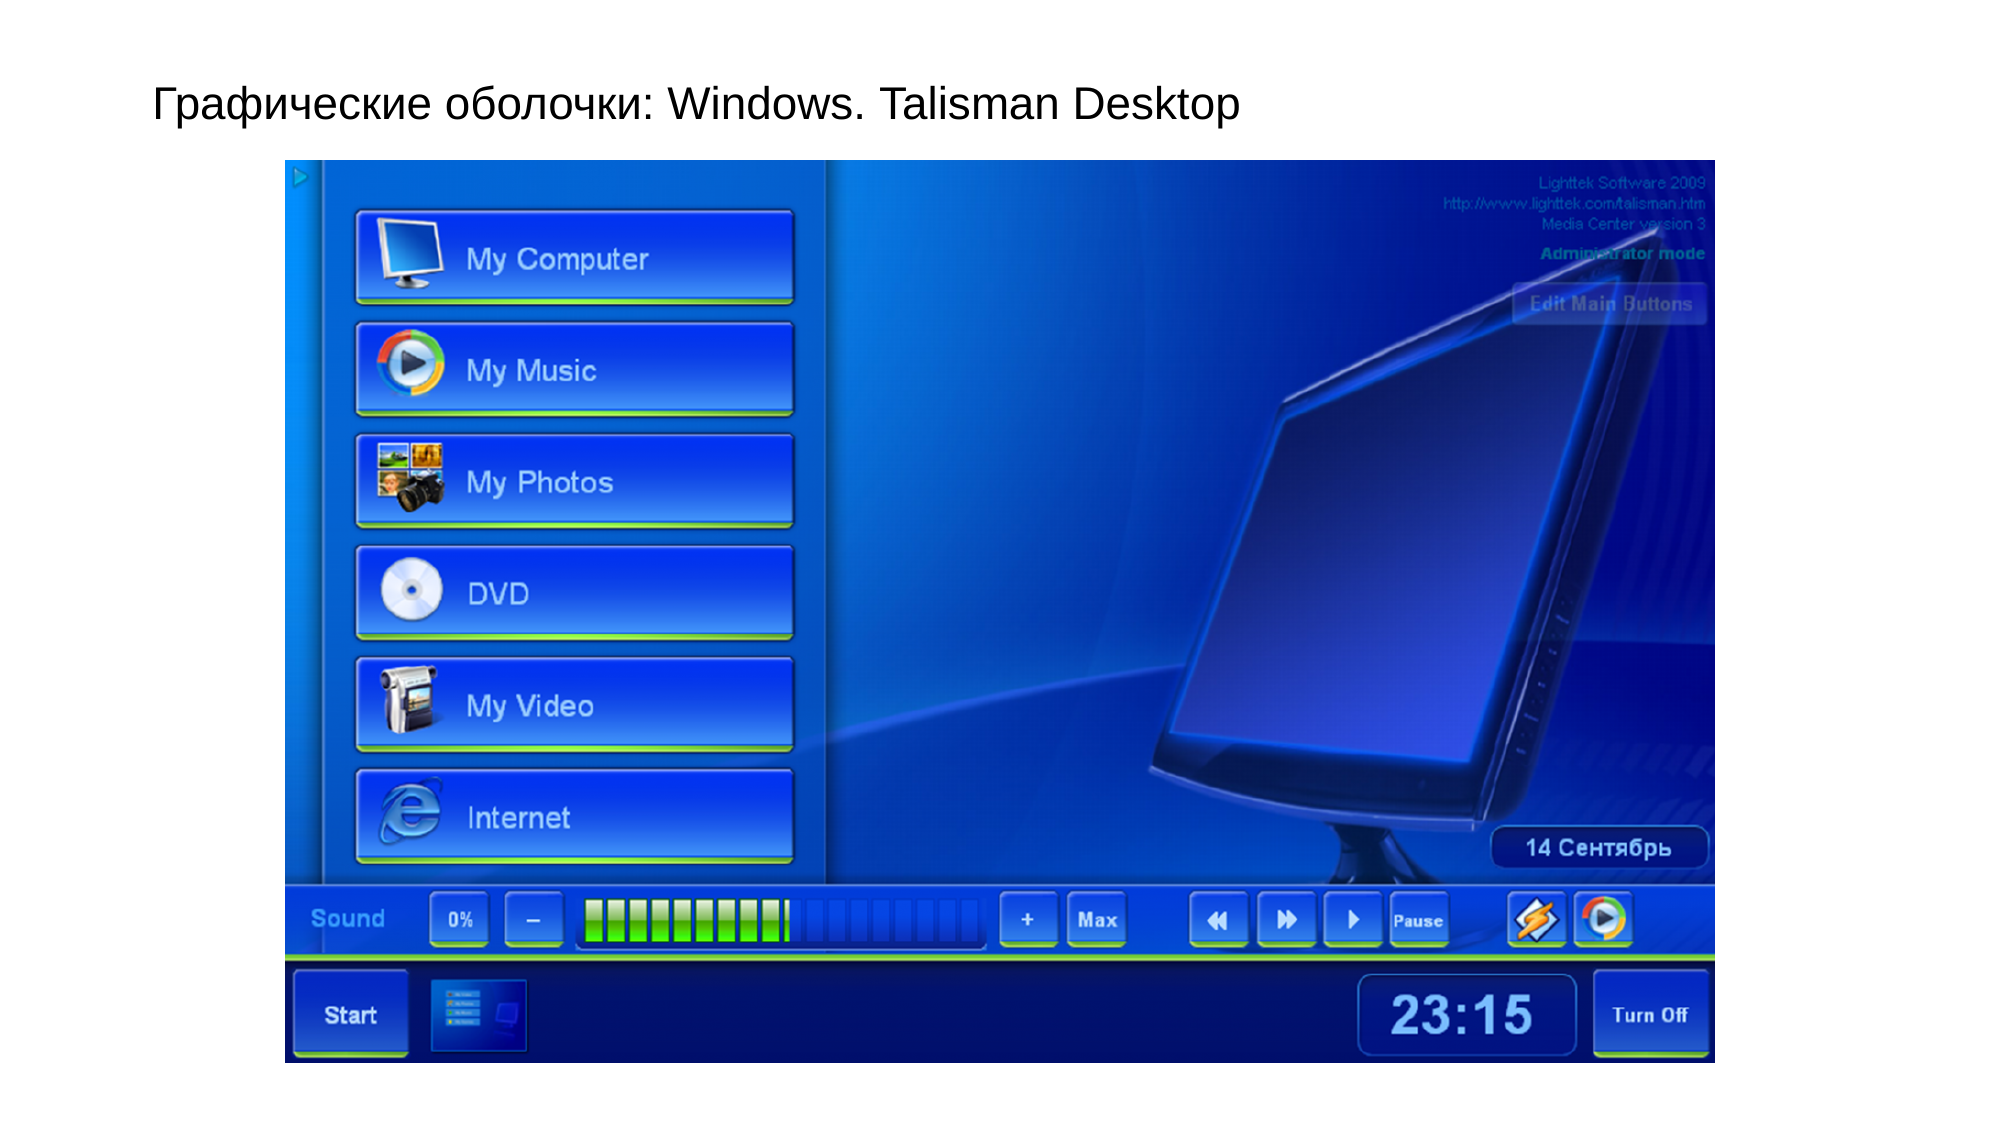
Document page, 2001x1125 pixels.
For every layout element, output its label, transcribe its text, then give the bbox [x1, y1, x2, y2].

picture [285, 160, 1715, 1063]
title Графические оболочки: Windows. Talisman Desktop [137, 59, 1863, 150]
